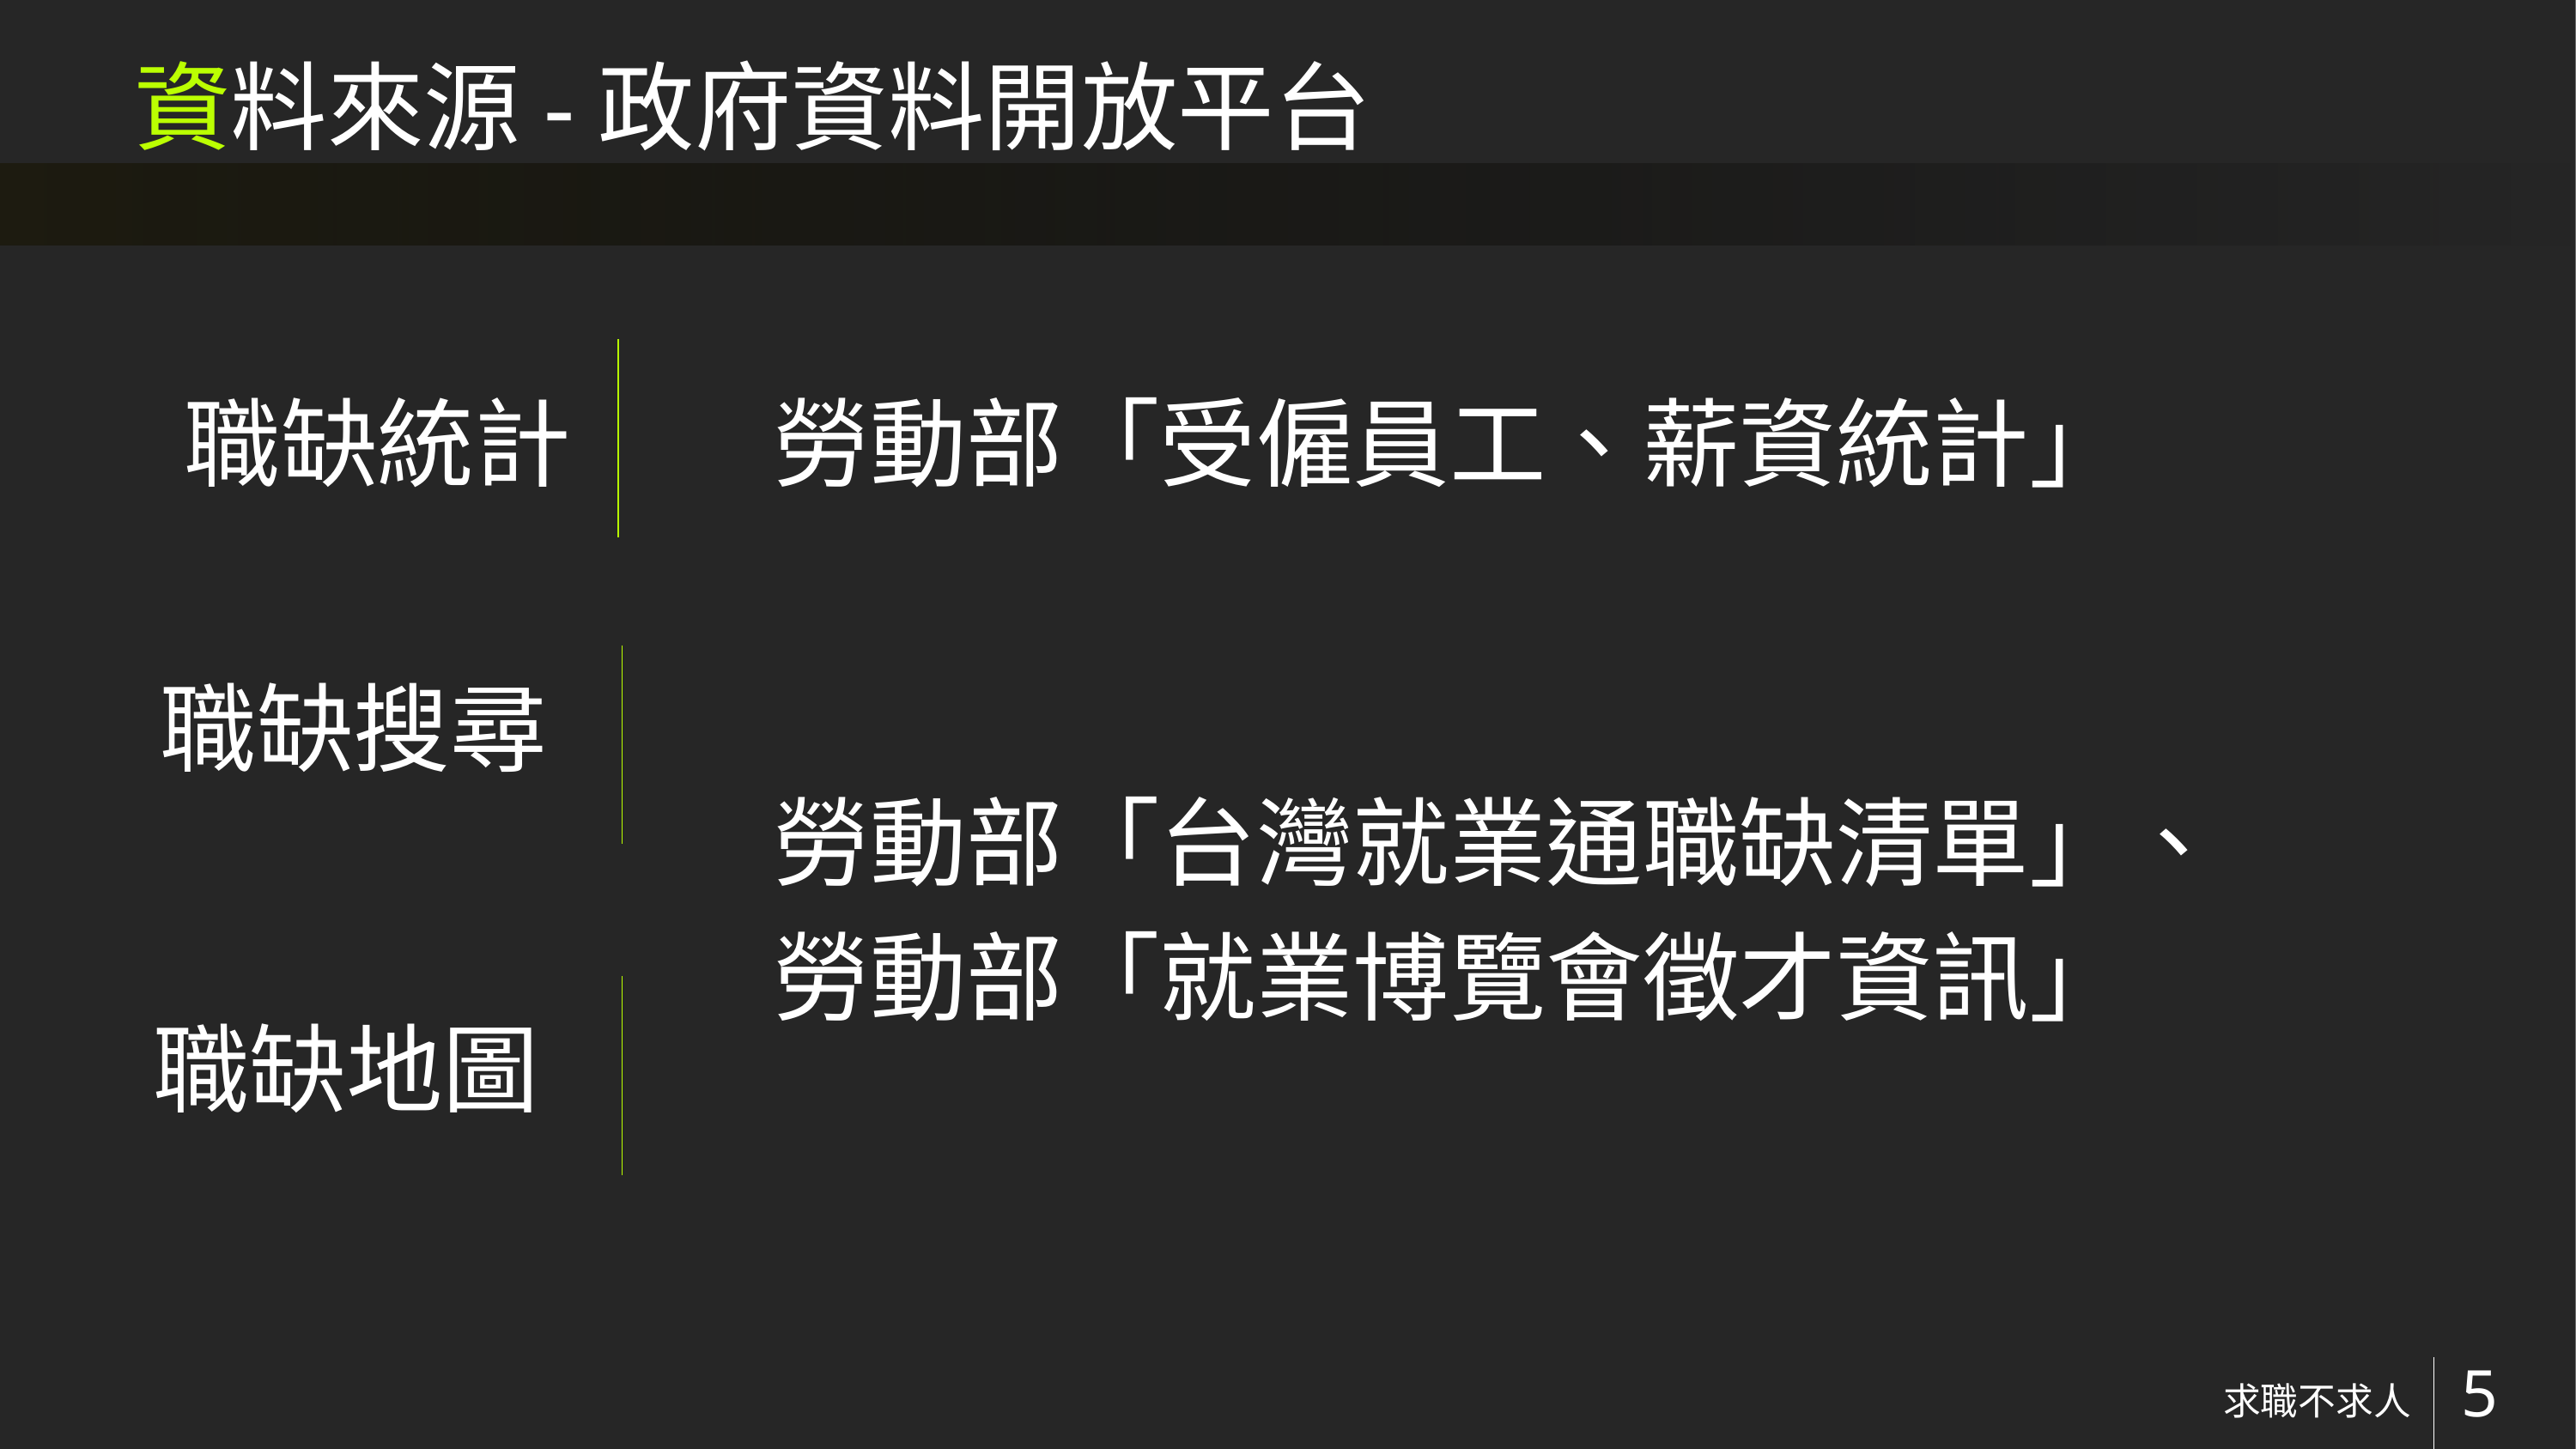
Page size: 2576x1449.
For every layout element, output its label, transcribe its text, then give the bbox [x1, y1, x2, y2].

text_box 職缺統計 [0, 376, 584, 560]
text_box 職缺地圖 [0, 1002, 553, 1185]
slide_number 5 [2438, 1357, 2576, 1434]
text_box 職缺搜尋 [0, 661, 560, 845]
footer 求職不求人 [922, 1356, 2434, 1434]
text_box 勞動部「台灣就業通職缺清單」、 勞動部「就業博覽會徵才資訊」 [760, 775, 2312, 958]
title 資料來源-政府資料開放平台 [111, 0, 2430, 174]
text_box 勞動部「受僱員工、薪資統計」 [760, 376, 2312, 560]
